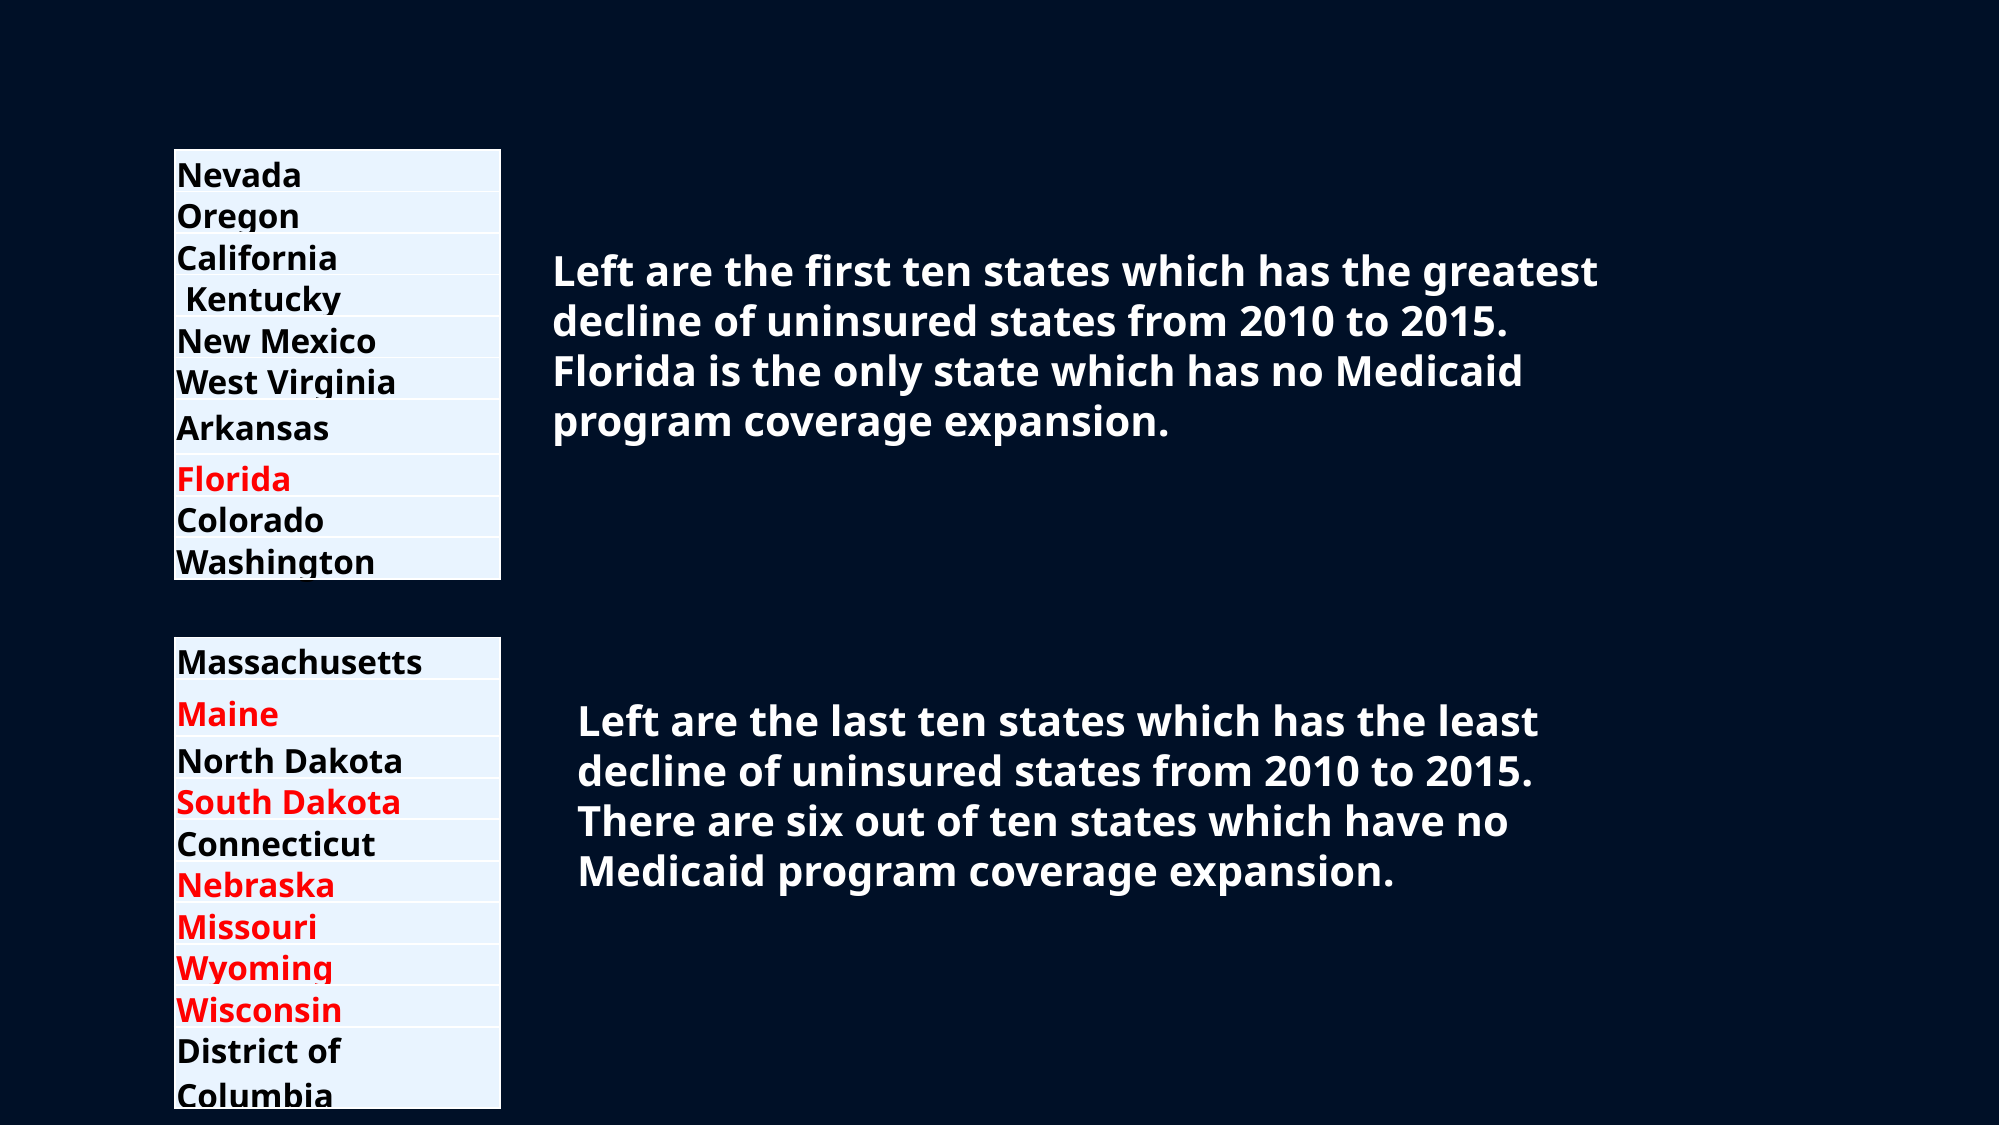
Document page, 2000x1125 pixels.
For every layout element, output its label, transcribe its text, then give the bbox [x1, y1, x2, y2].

table_header Massachusetts [176, 638, 499, 678]
text_box Left are the first ten states which has the greatest decline of uninsured states from 2010 to 2015. Florida is the only state which has no Medicaid program coverage expansion. [537, 237, 1638, 453]
table_header Nevada [176, 151, 499, 191]
table_cell Oregon [176, 192, 499, 232]
text_box Left are the last ten states which has the least decline of uninsured states from 2010 to 2015. There are six out of ten states which have no Medicaid program coverage expansion. [562, 687, 1663, 903]
table_cell Arkansas [176, 400, 499, 453]
table_cell California [176, 234, 499, 274]
table_cell Connecticut [176, 820, 499, 860]
table_cell Washington [176, 538, 499, 578]
table_cell Missouri [176, 903, 499, 943]
table_cell Wisconsin [176, 986, 499, 1026]
table_cell Maine [176, 680, 499, 735]
table_cell Wyoming [176, 945, 499, 984]
table_cell Colorado [176, 497, 499, 536]
table_cell Nebraska [176, 862, 499, 901]
table_cell Kentucky [176, 275, 499, 315]
table_cell North Dakota [176, 737, 499, 777]
table_cell Florida [176, 455, 499, 495]
table_cell South Dakota [176, 779, 499, 818]
table_cell New Mexico [176, 317, 499, 357]
table_cell District of Columbia [176, 1028, 499, 1107]
table_cell West Virginia [176, 358, 499, 398]
